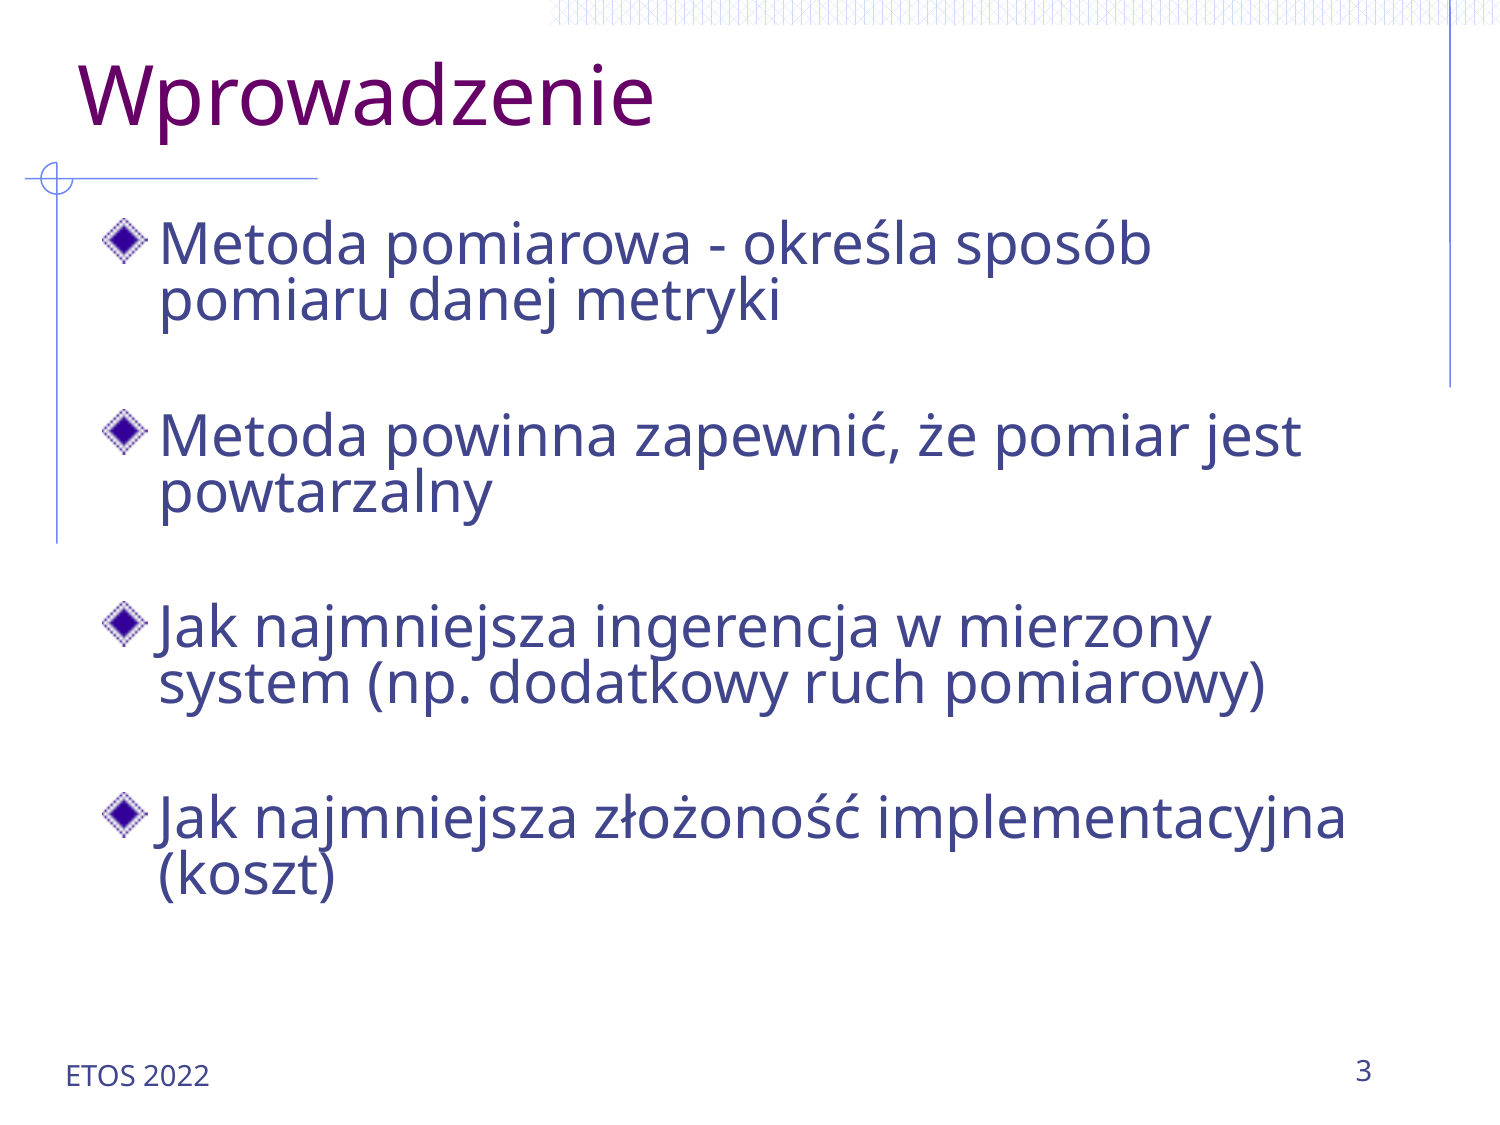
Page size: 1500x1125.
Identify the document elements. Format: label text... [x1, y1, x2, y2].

title Wprowadzenie [62, 37, 1425, 150]
slide_number 3 [1074, 1025, 1388, 1100]
slide_number ETOS 2022 [50, 1025, 363, 1100]
picture [102, 409, 148, 455]
picture [102, 792, 148, 838]
list Metoda pomiarowa - określa sposób pomiaru danej metryki Metoda powinna zapewnić, że pomiar jest powtarzalny Jak najmniejsza ingerencja w mierzony system (np. dodatkowy ruch pomiarowy) Jak najmniejsza złożoność implementacyjna (koszt) [87, 212, 1413, 988]
picture [102, 218, 148, 264]
picture [102, 601, 148, 647]
